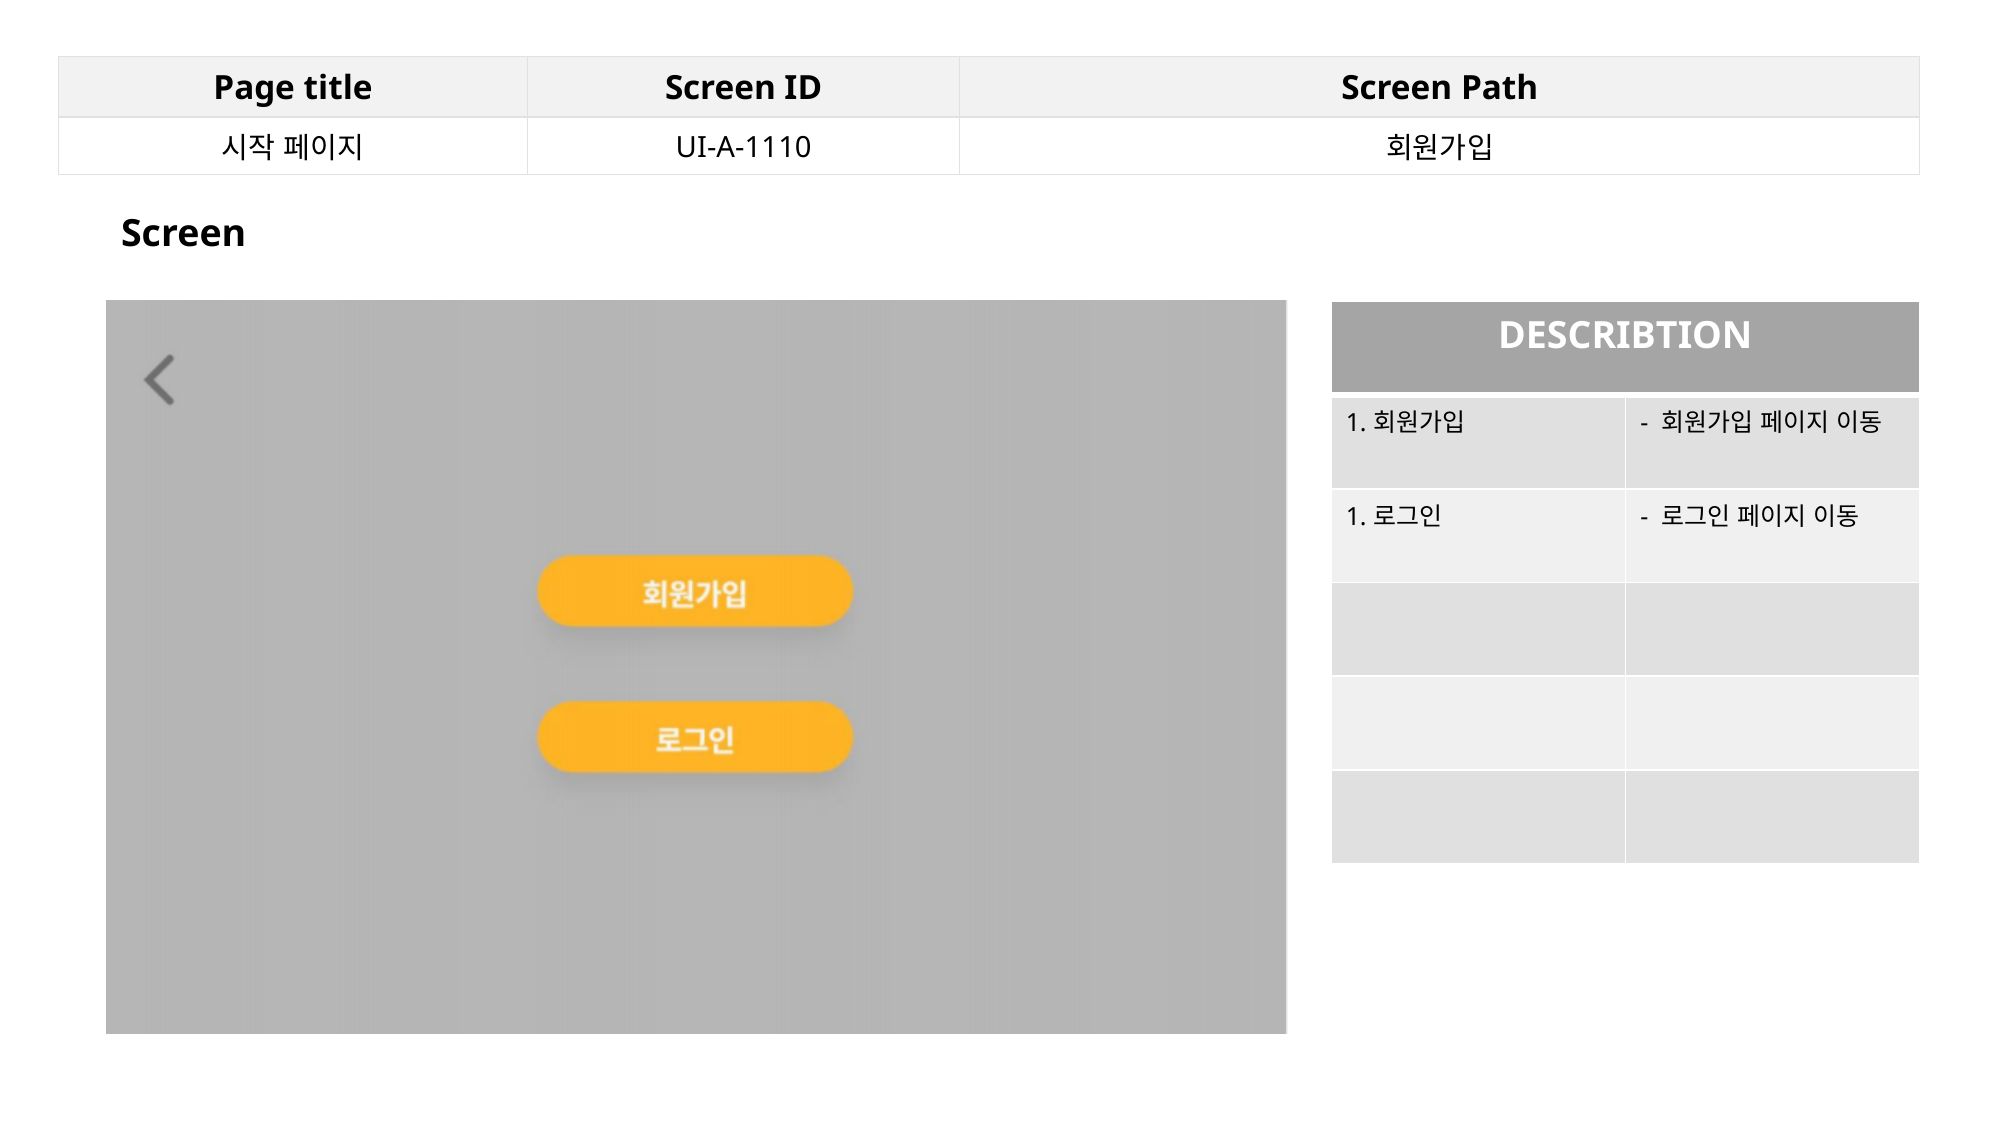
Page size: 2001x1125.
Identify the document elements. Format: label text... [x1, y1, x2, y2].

table_cell [1332, 677, 1625, 769]
table_cell UI-A-1110 [528, 118, 959, 174]
table_cell [1626, 677, 1919, 769]
table_header DESCRIBTION [1332, 302, 1919, 392]
table_cell - 로그인 페이지 이동 [1626, 490, 1919, 582]
table_header Page title [59, 57, 527, 116]
table_cell 시작 페이지 [59, 118, 527, 174]
table_cell - 회원가입 페이지 이동 [1626, 398, 1919, 488]
table_cell 1.회원가입 [1332, 398, 1625, 488]
table_cell [1332, 771, 1625, 863]
table_cell [1626, 771, 1919, 863]
table_header Screen ID [528, 57, 959, 116]
table_cell 회원가입 [960, 118, 1919, 174]
table_header Screen Path [960, 57, 1919, 116]
table_cell 1.로그인 [1332, 490, 1625, 582]
picture [106, 300, 1288, 1034]
table_cell [1332, 583, 1625, 675]
text_box Screen [106, 201, 679, 261]
table_cell [1626, 583, 1919, 675]
